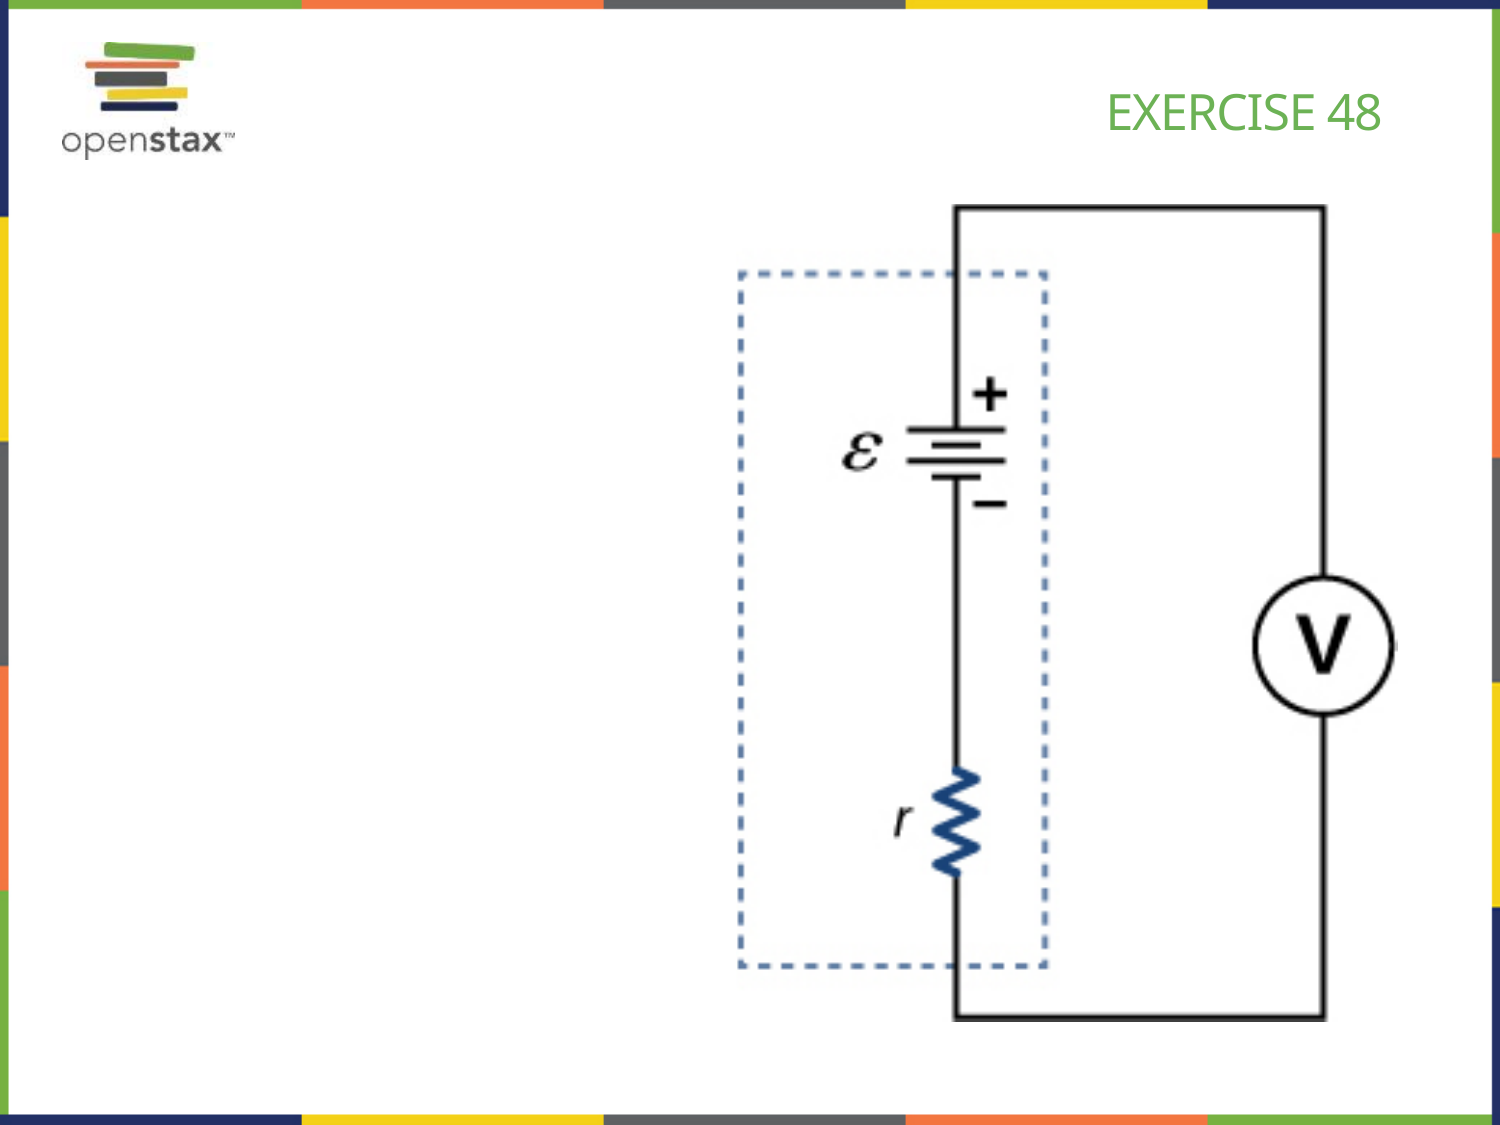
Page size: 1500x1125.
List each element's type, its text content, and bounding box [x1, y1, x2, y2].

picture [0, 0, 1500, 1125]
title Exercise 48 [241, 39, 1398, 148]
